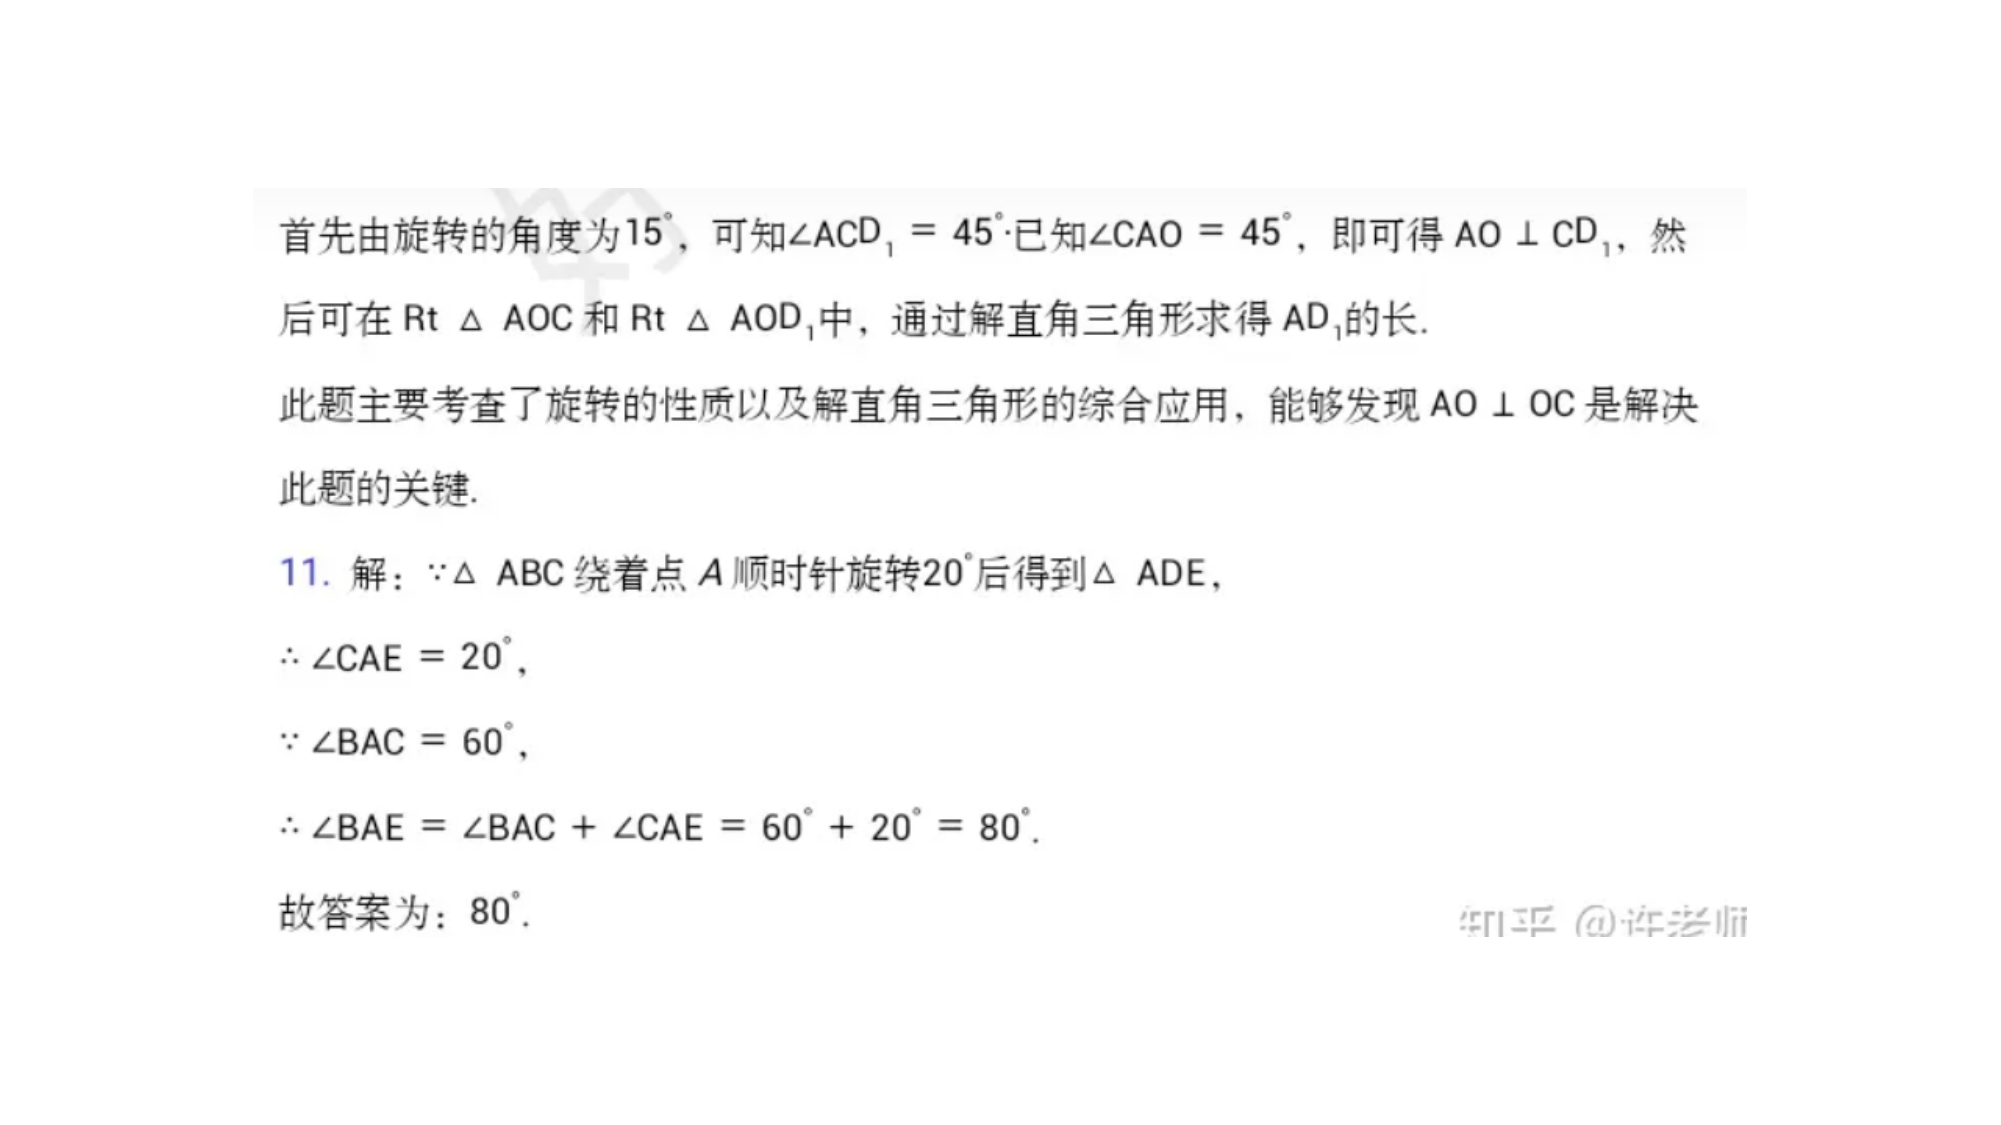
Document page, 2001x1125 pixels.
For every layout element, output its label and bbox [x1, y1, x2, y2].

picture [253, 188, 1747, 937]
